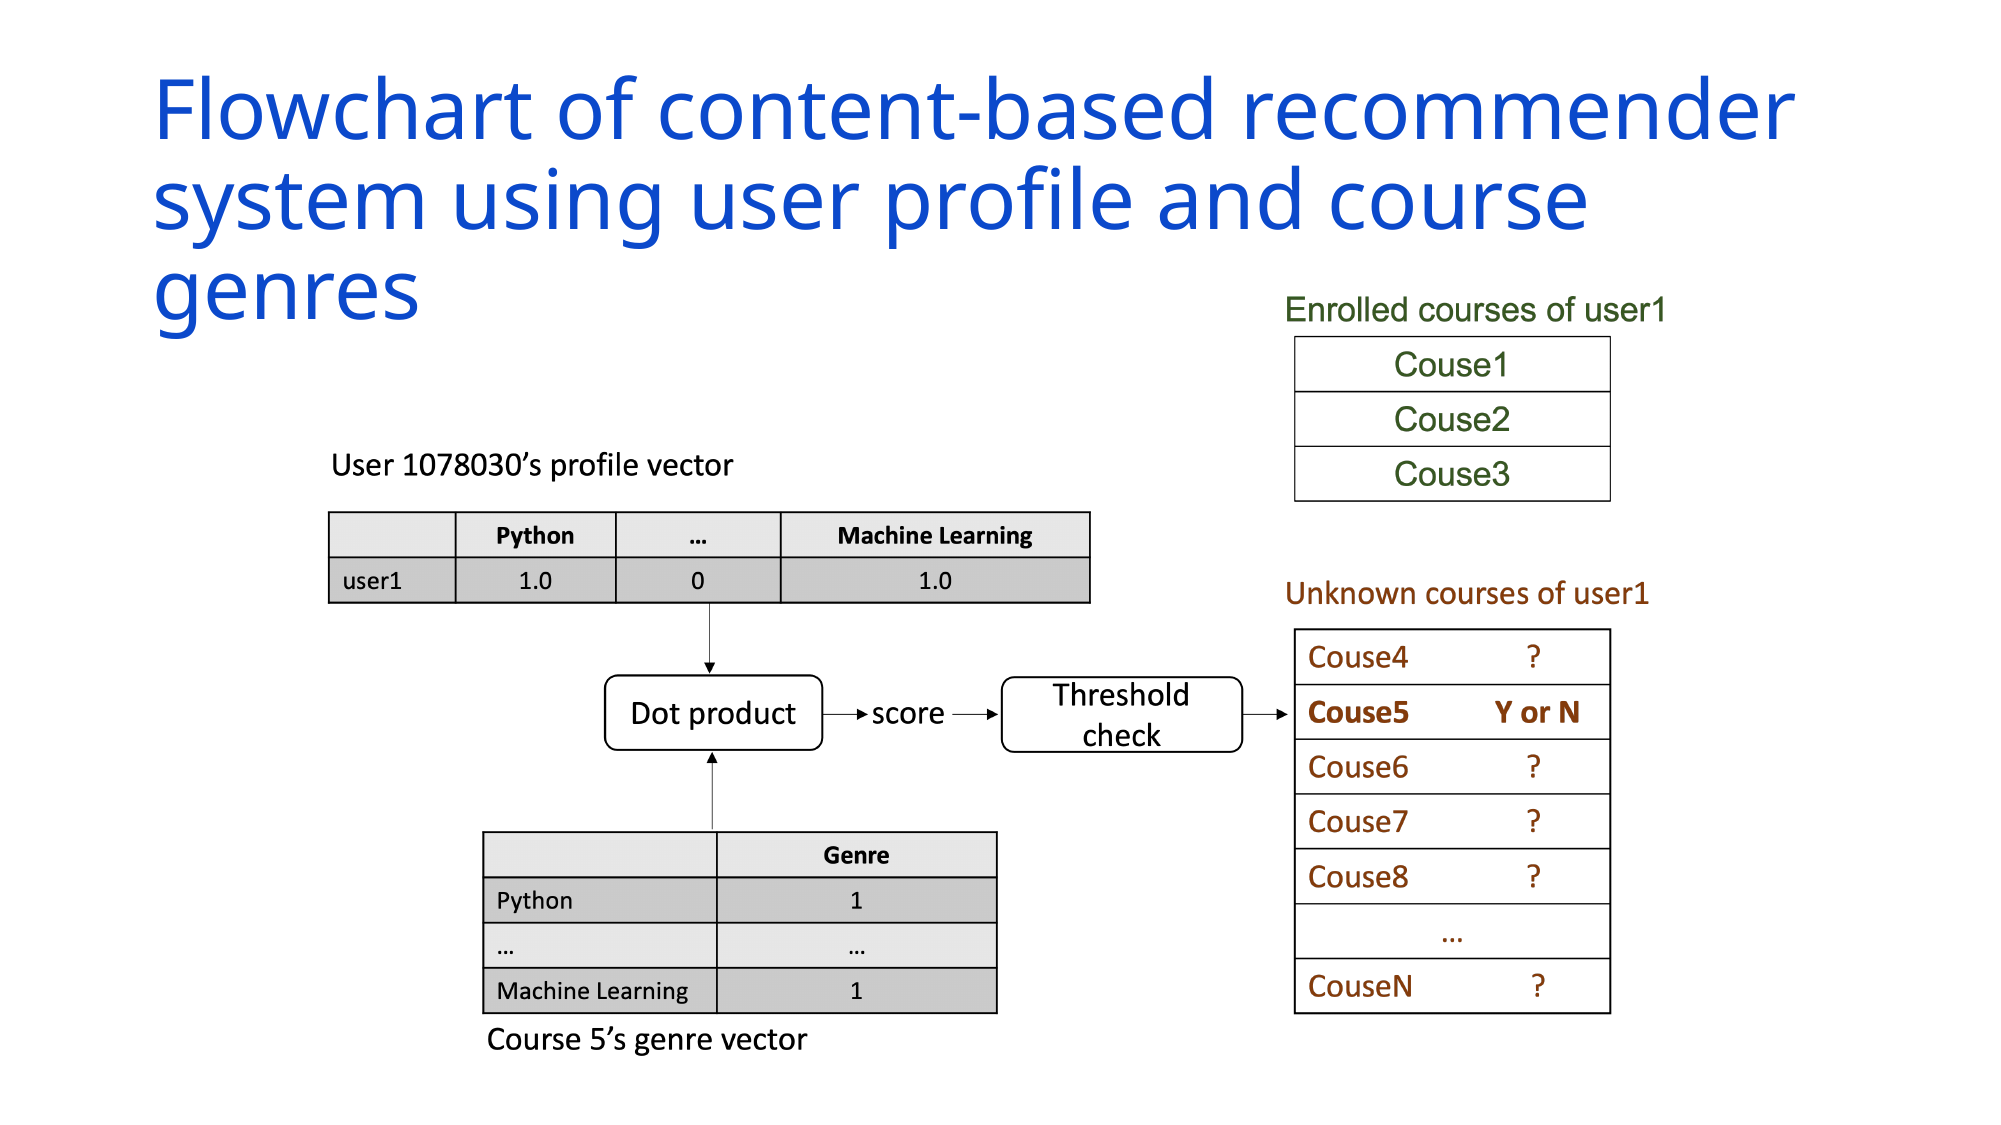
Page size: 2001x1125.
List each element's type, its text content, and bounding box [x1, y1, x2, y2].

picture [309, 277, 1691, 1080]
title Flowchart of content-based recommender system using user profile and course genres [137, 59, 1863, 278]
